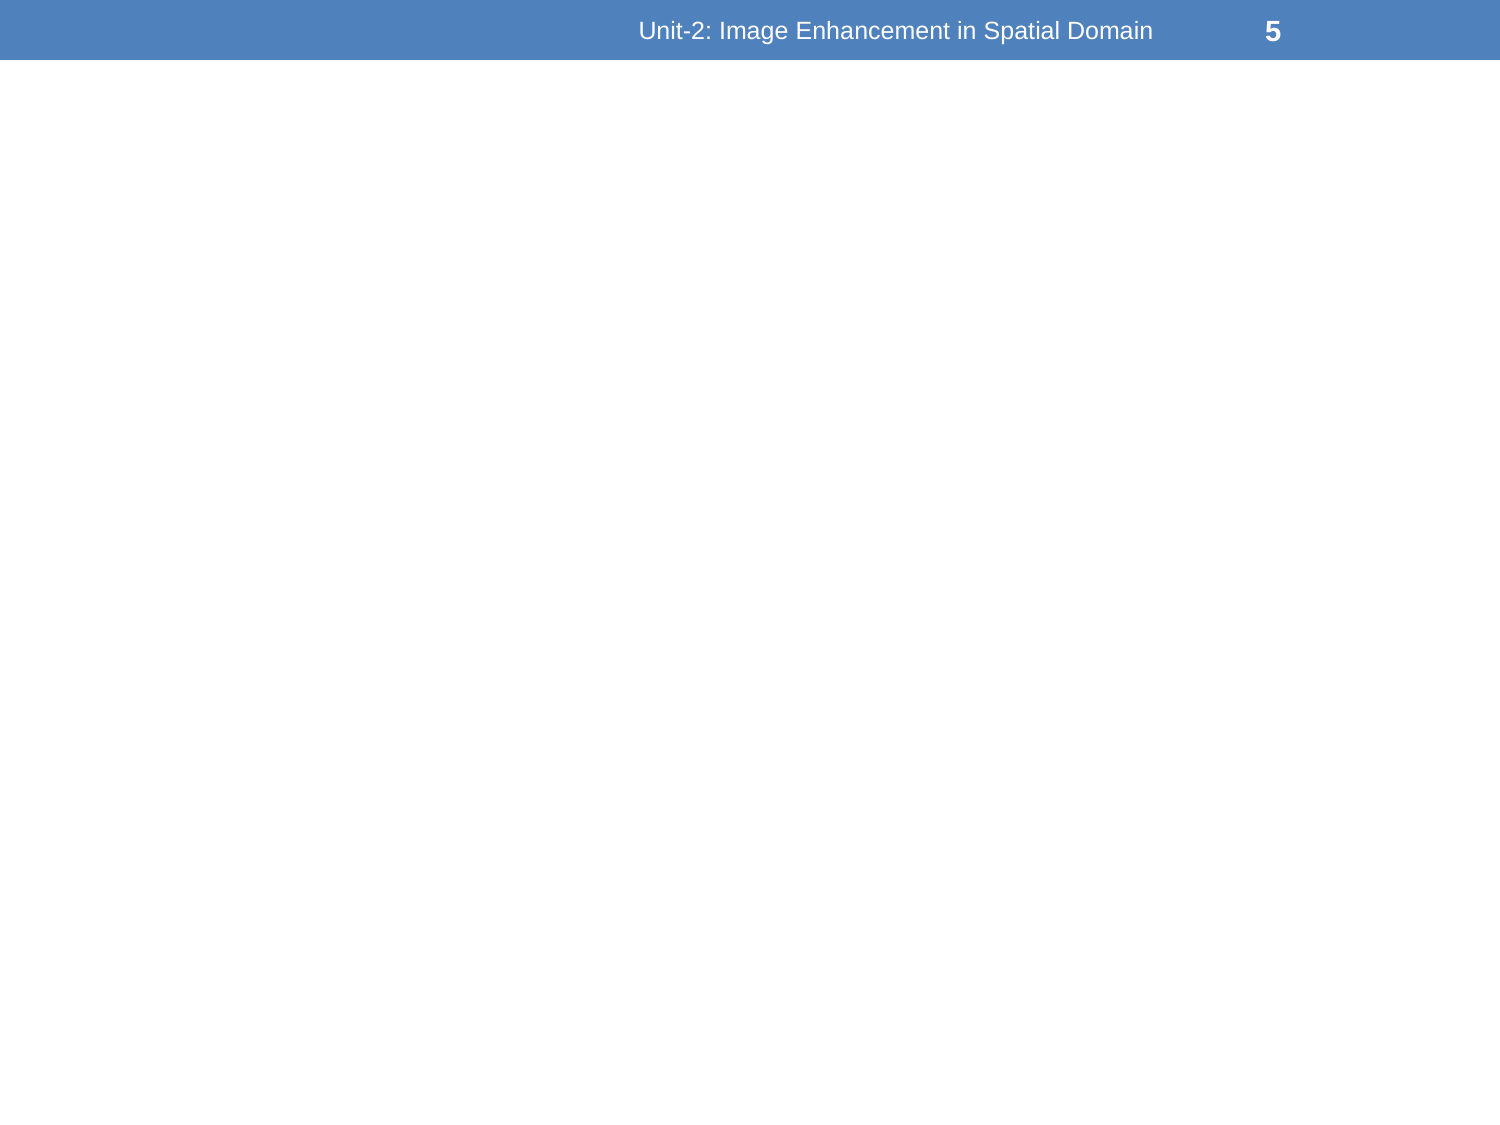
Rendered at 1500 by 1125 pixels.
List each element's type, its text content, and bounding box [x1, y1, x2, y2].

footer Unit-2: Image Enhancement in Spatial Domain [562, 3, 1238, 57]
slide_number 5 [1250, 3, 1425, 57]
